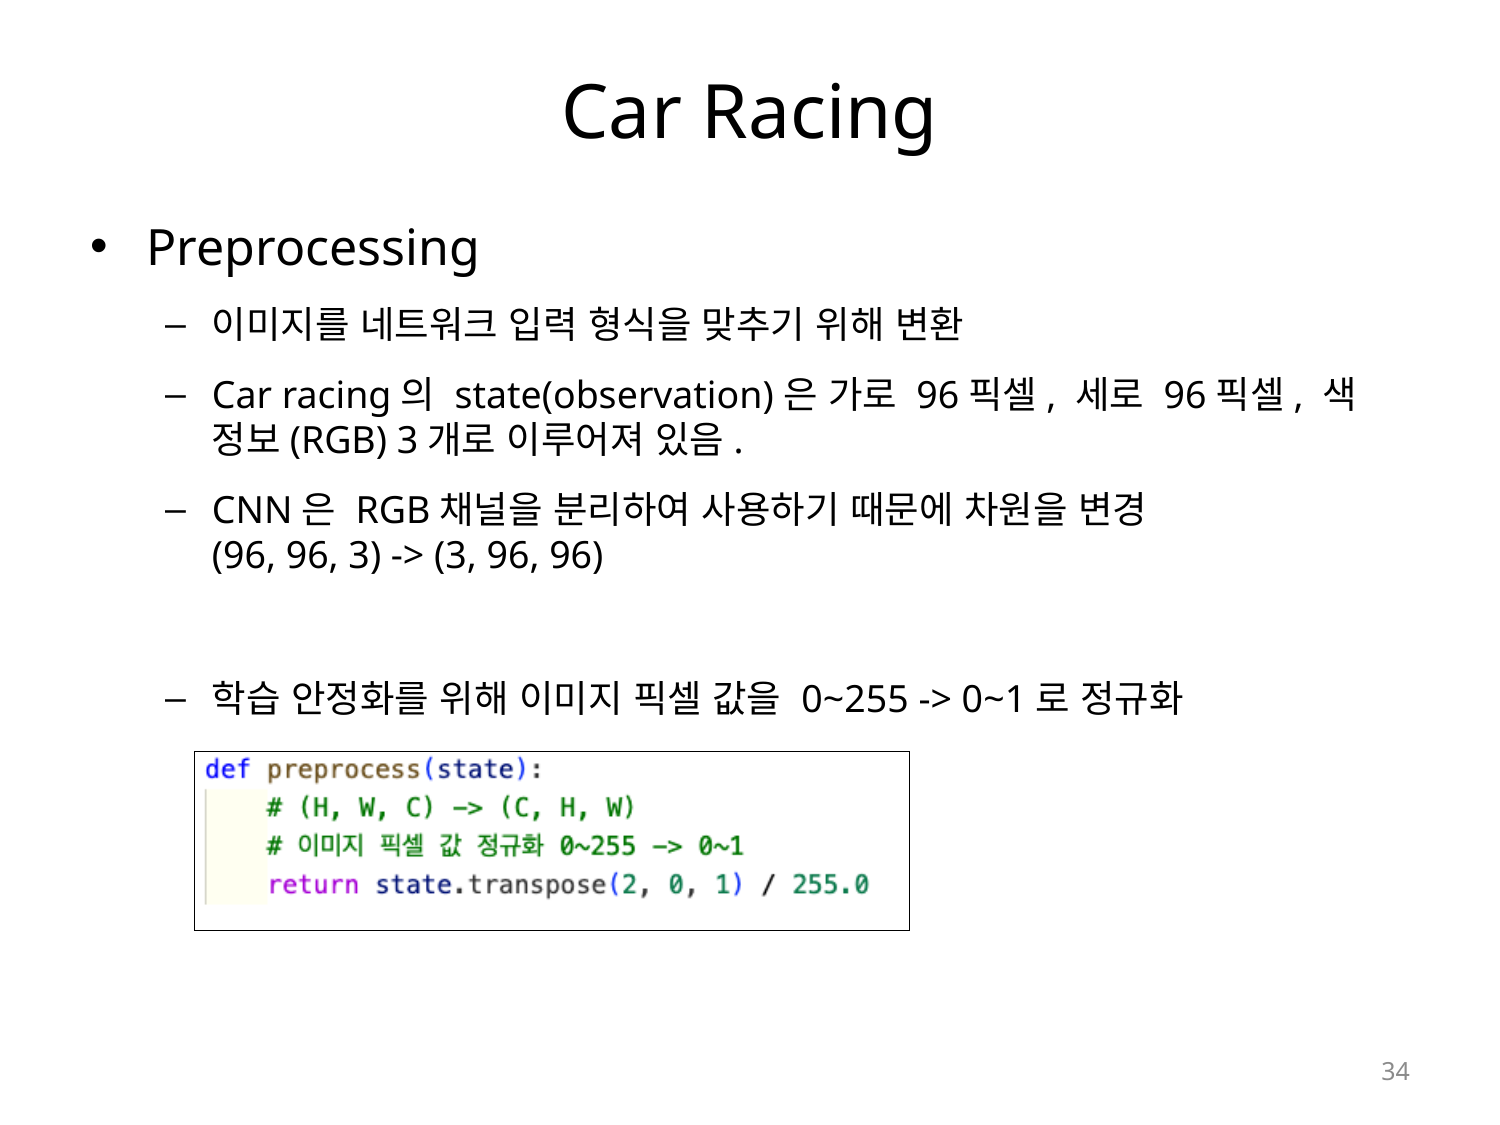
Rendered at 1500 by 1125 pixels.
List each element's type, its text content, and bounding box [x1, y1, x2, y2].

picture [194, 751, 911, 931]
list Preprocessing 이미지를 네트워크 입력 형식을 맞추기 위해 변환 Car racing의 state(observation)은 가로 96픽셀, 세로 96픽셀, 색 정보(RGB) 3개로 이루어져 있음. CNN은 RGB채널을 분리하여 사용하기 때문에 차원을 변경 (96, 96, 3) -> (3, 96, 96) 학습 안정화를 위해 이미지 픽셀 값을 0~255 -> 0~1로 정규화 [75, 208, 1425, 1005]
title Car Racing [75, 45, 1425, 173]
slide_number 34 [1074, 1042, 1425, 1103]
